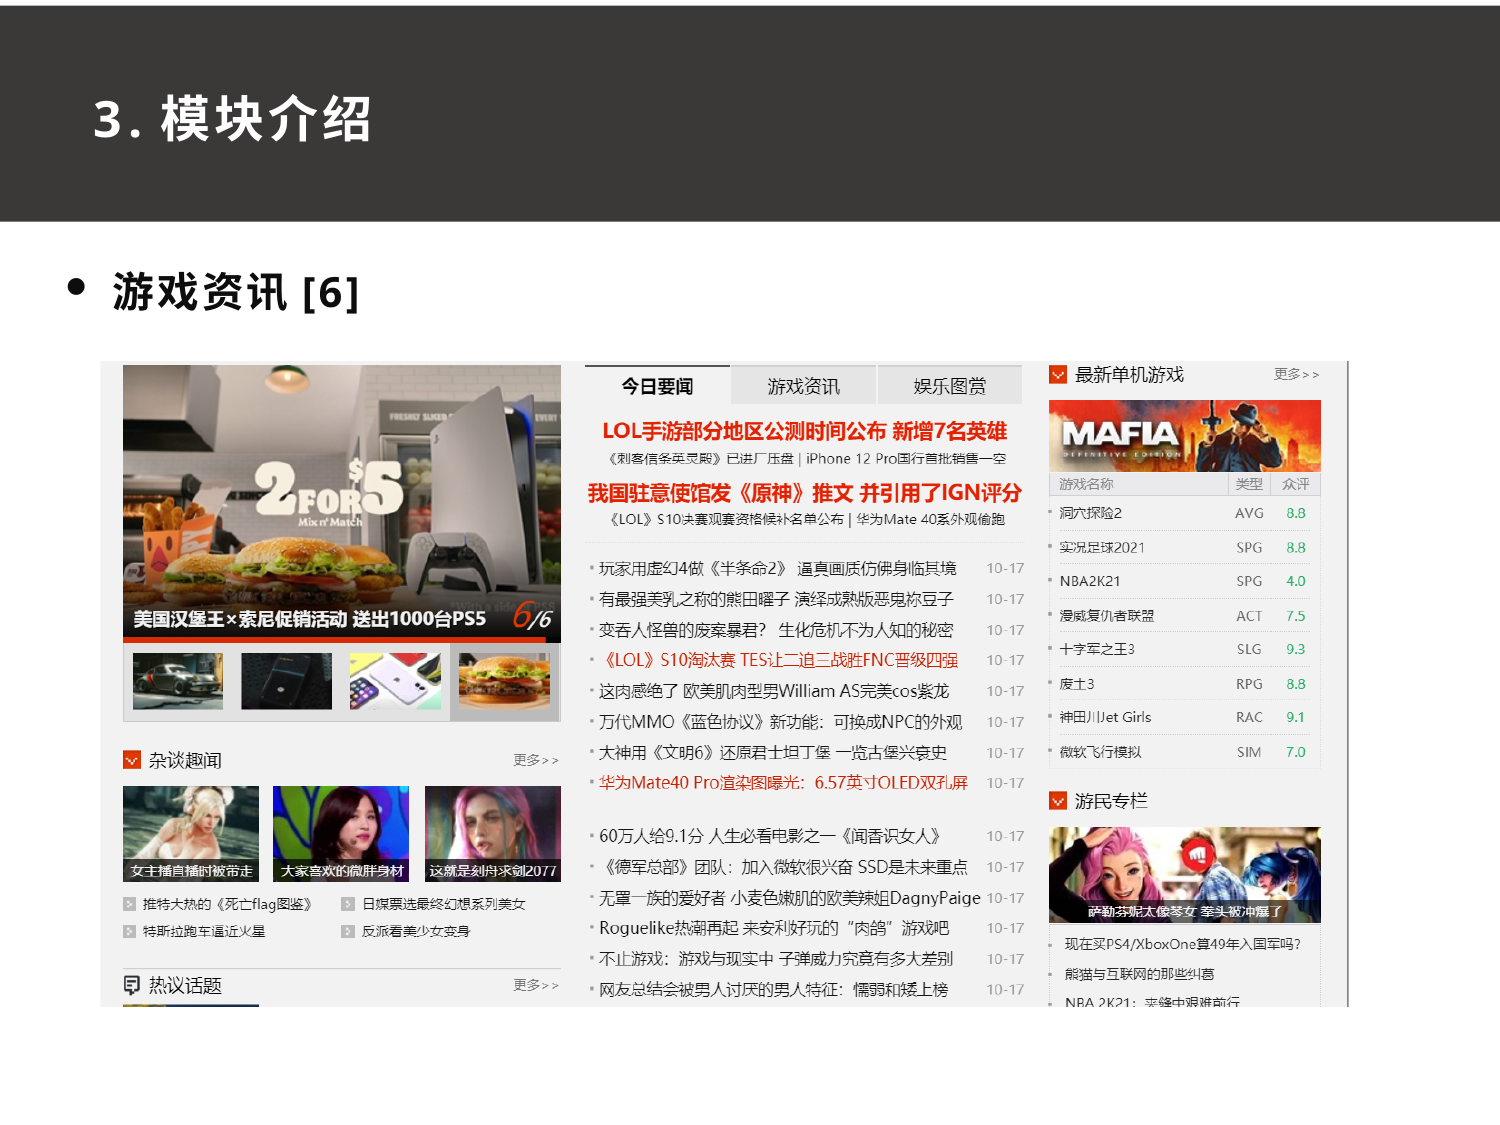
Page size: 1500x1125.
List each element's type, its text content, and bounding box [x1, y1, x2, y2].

text_box 游戏资讯[6] [54, 221, 762, 344]
text_box [0, 5, 1500, 223]
text_box 3.模块介绍 [76, 81, 1446, 161]
picture [100, 361, 1349, 1007]
